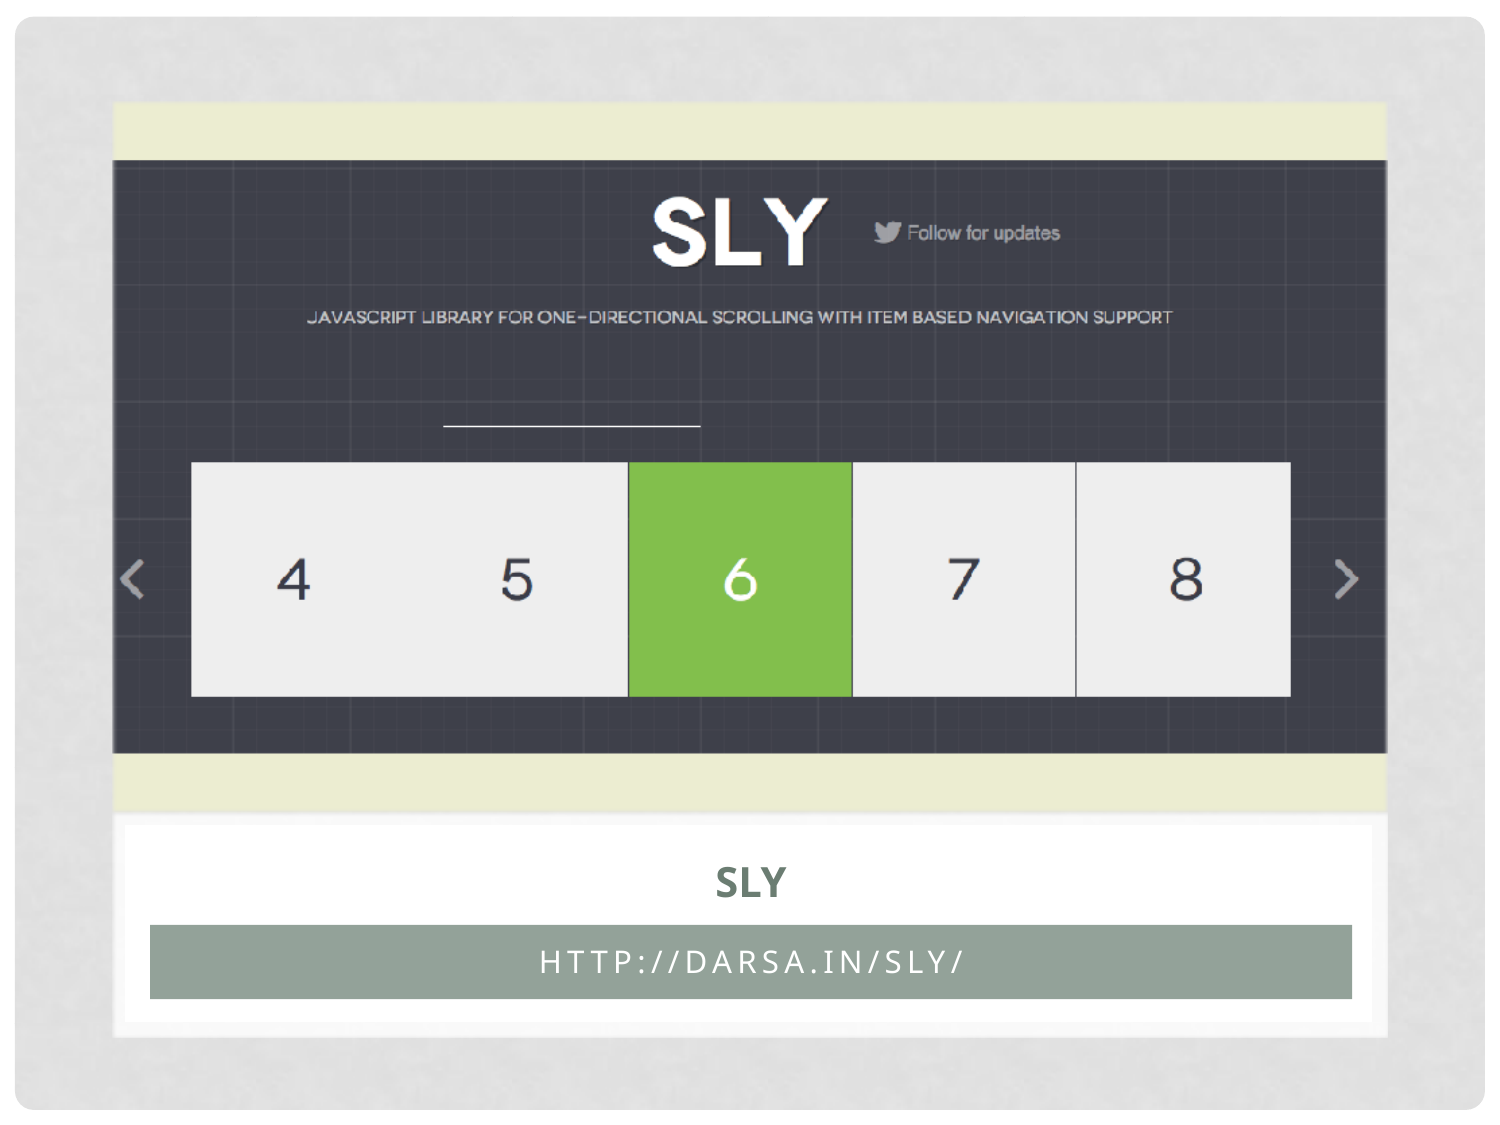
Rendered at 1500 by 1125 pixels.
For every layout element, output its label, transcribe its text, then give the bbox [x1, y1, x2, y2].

picture [112, 101, 1388, 813]
list http://darsa.in/sly/ [156, 927, 1346, 994]
title Sly [150, 837, 1353, 924]
